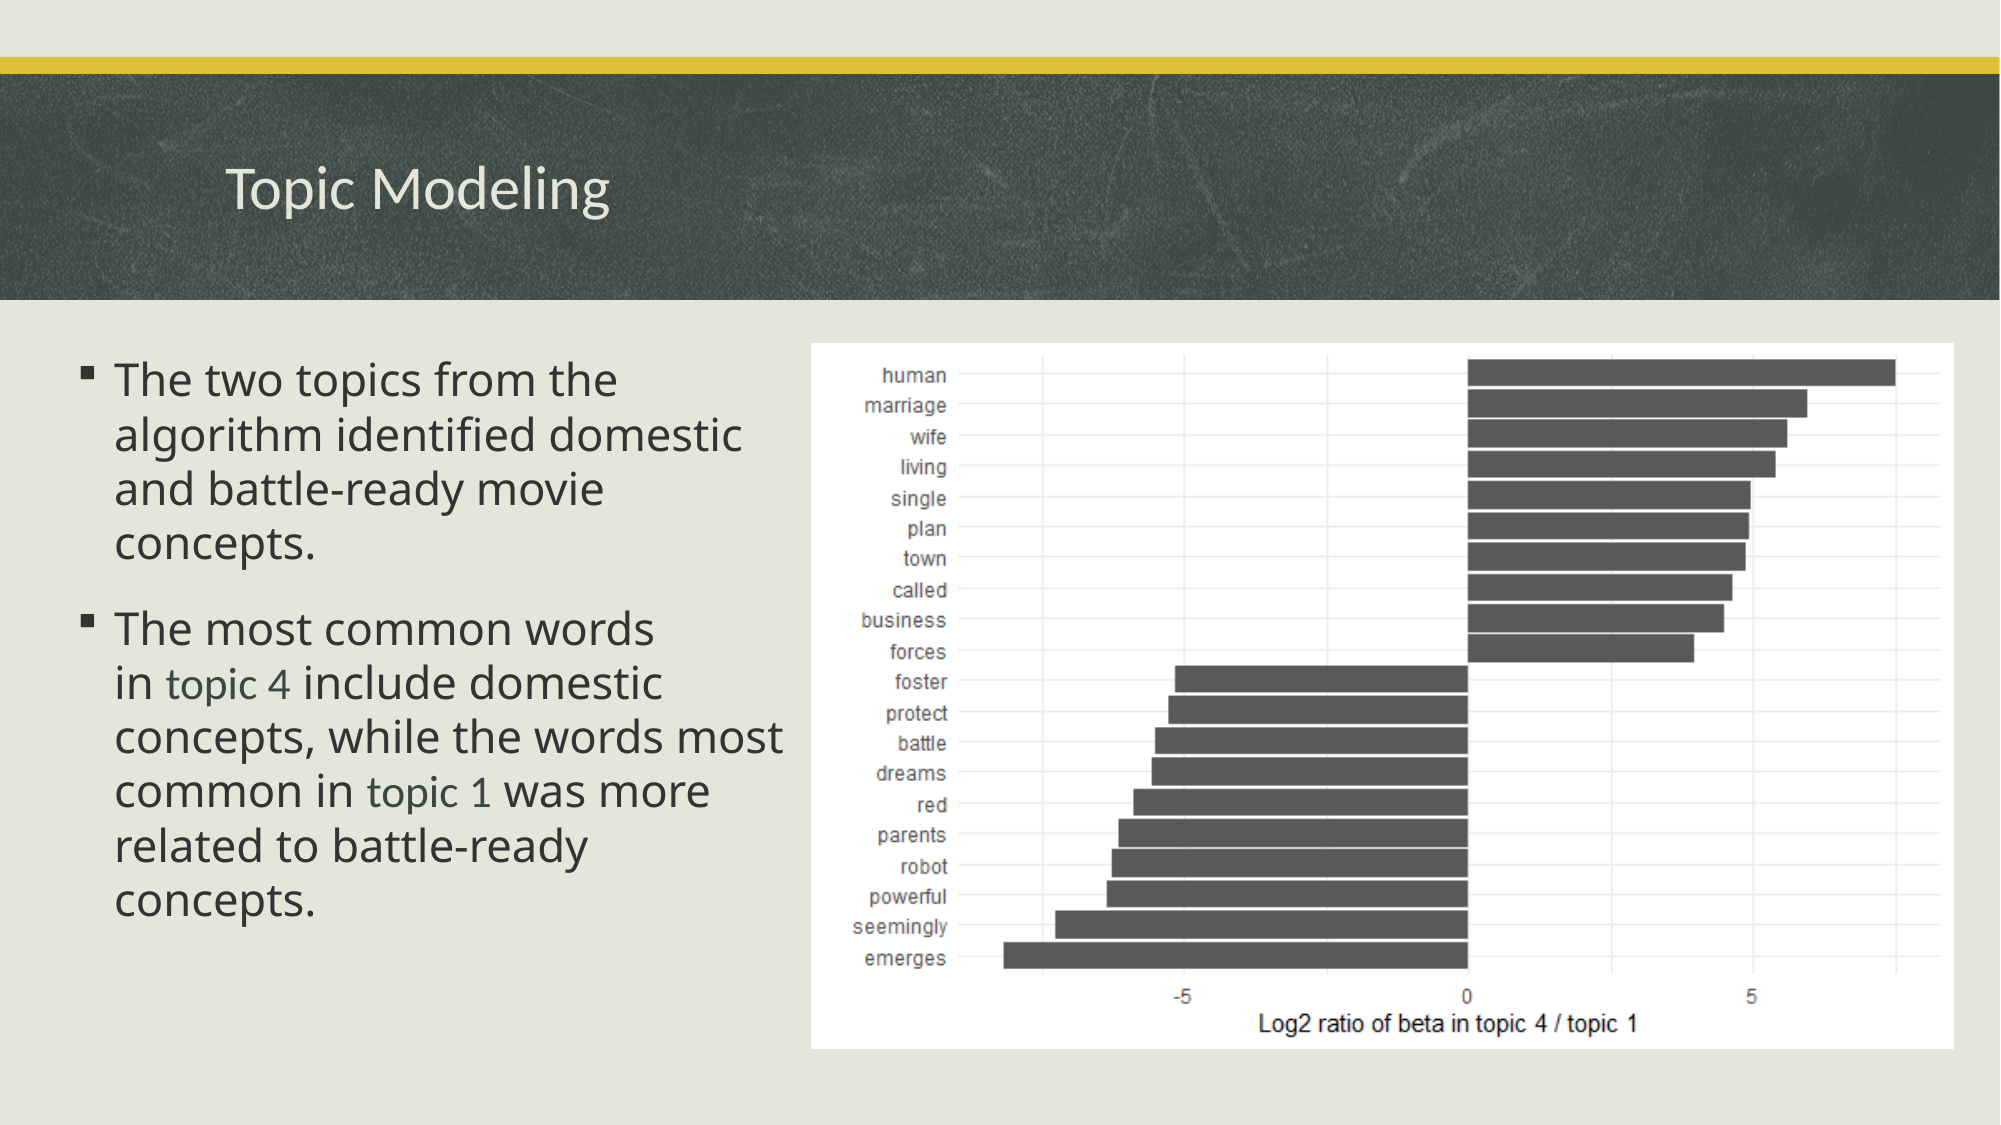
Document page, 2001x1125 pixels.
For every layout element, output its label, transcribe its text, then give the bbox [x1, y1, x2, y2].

picture [0, 74, 2000, 300]
title Topic Modeling [210, 76, 1790, 300]
picture [811, 343, 1954, 1049]
text_box [62, 343, 802, 990]
